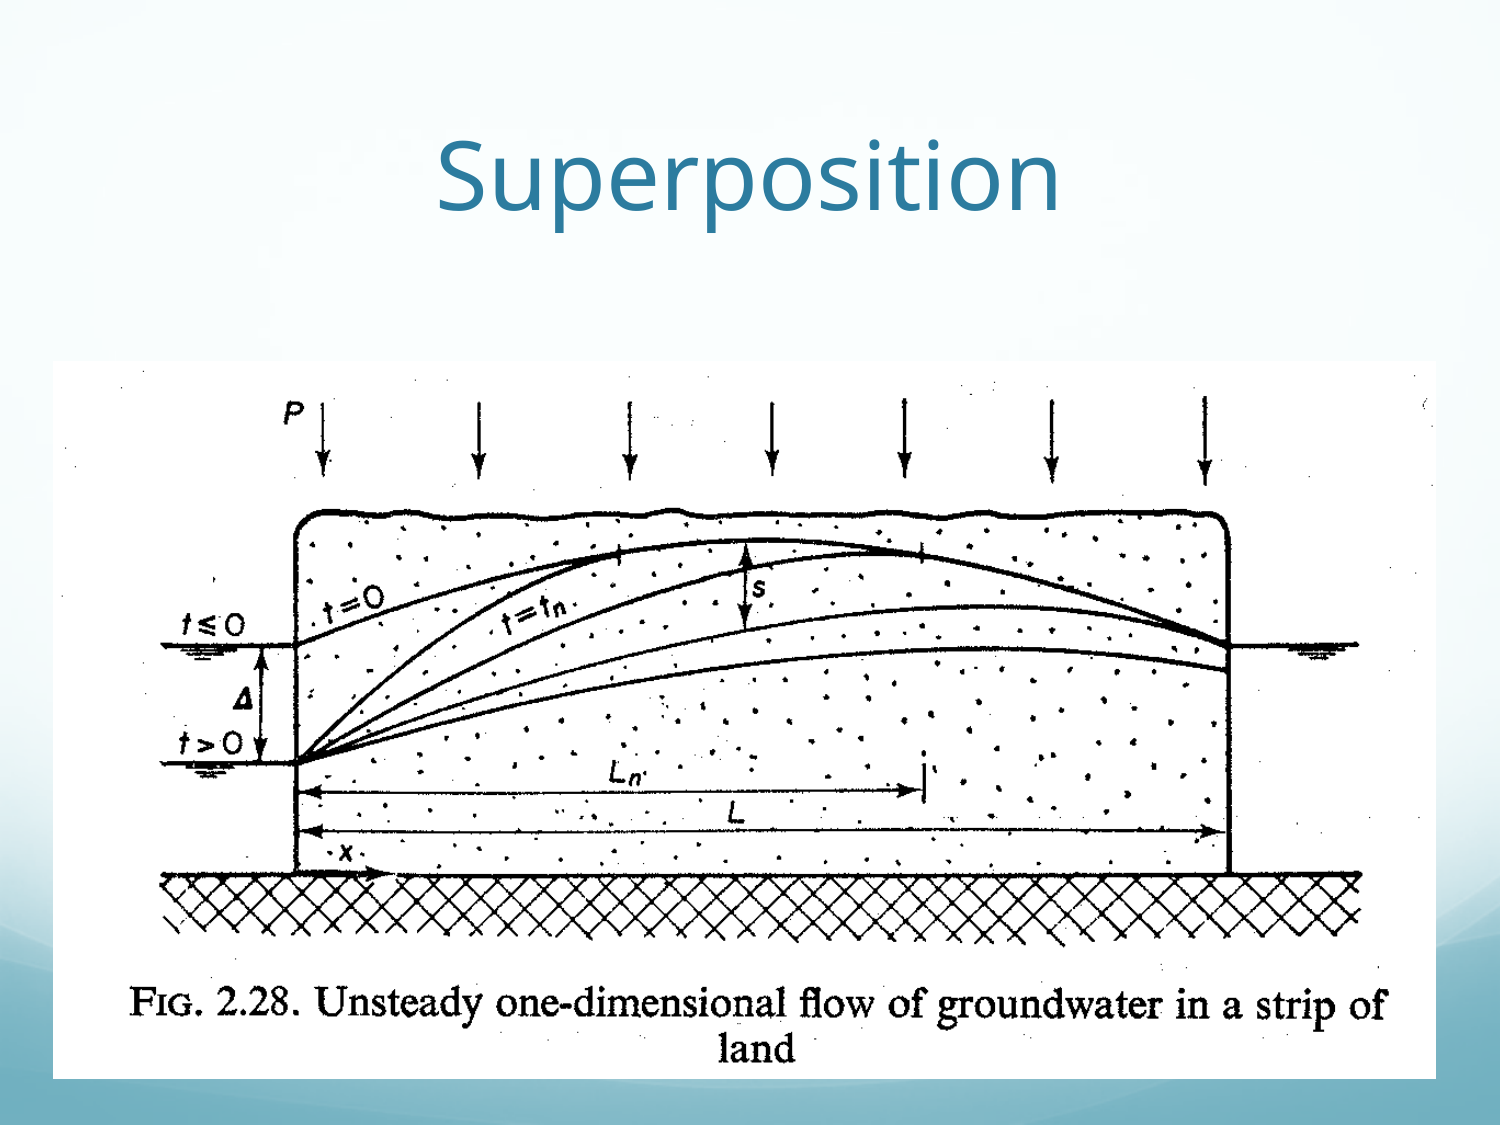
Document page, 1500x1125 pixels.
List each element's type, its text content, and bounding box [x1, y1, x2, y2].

picture [52, 361, 1436, 1080]
title Superposition [90, 17, 1410, 237]
